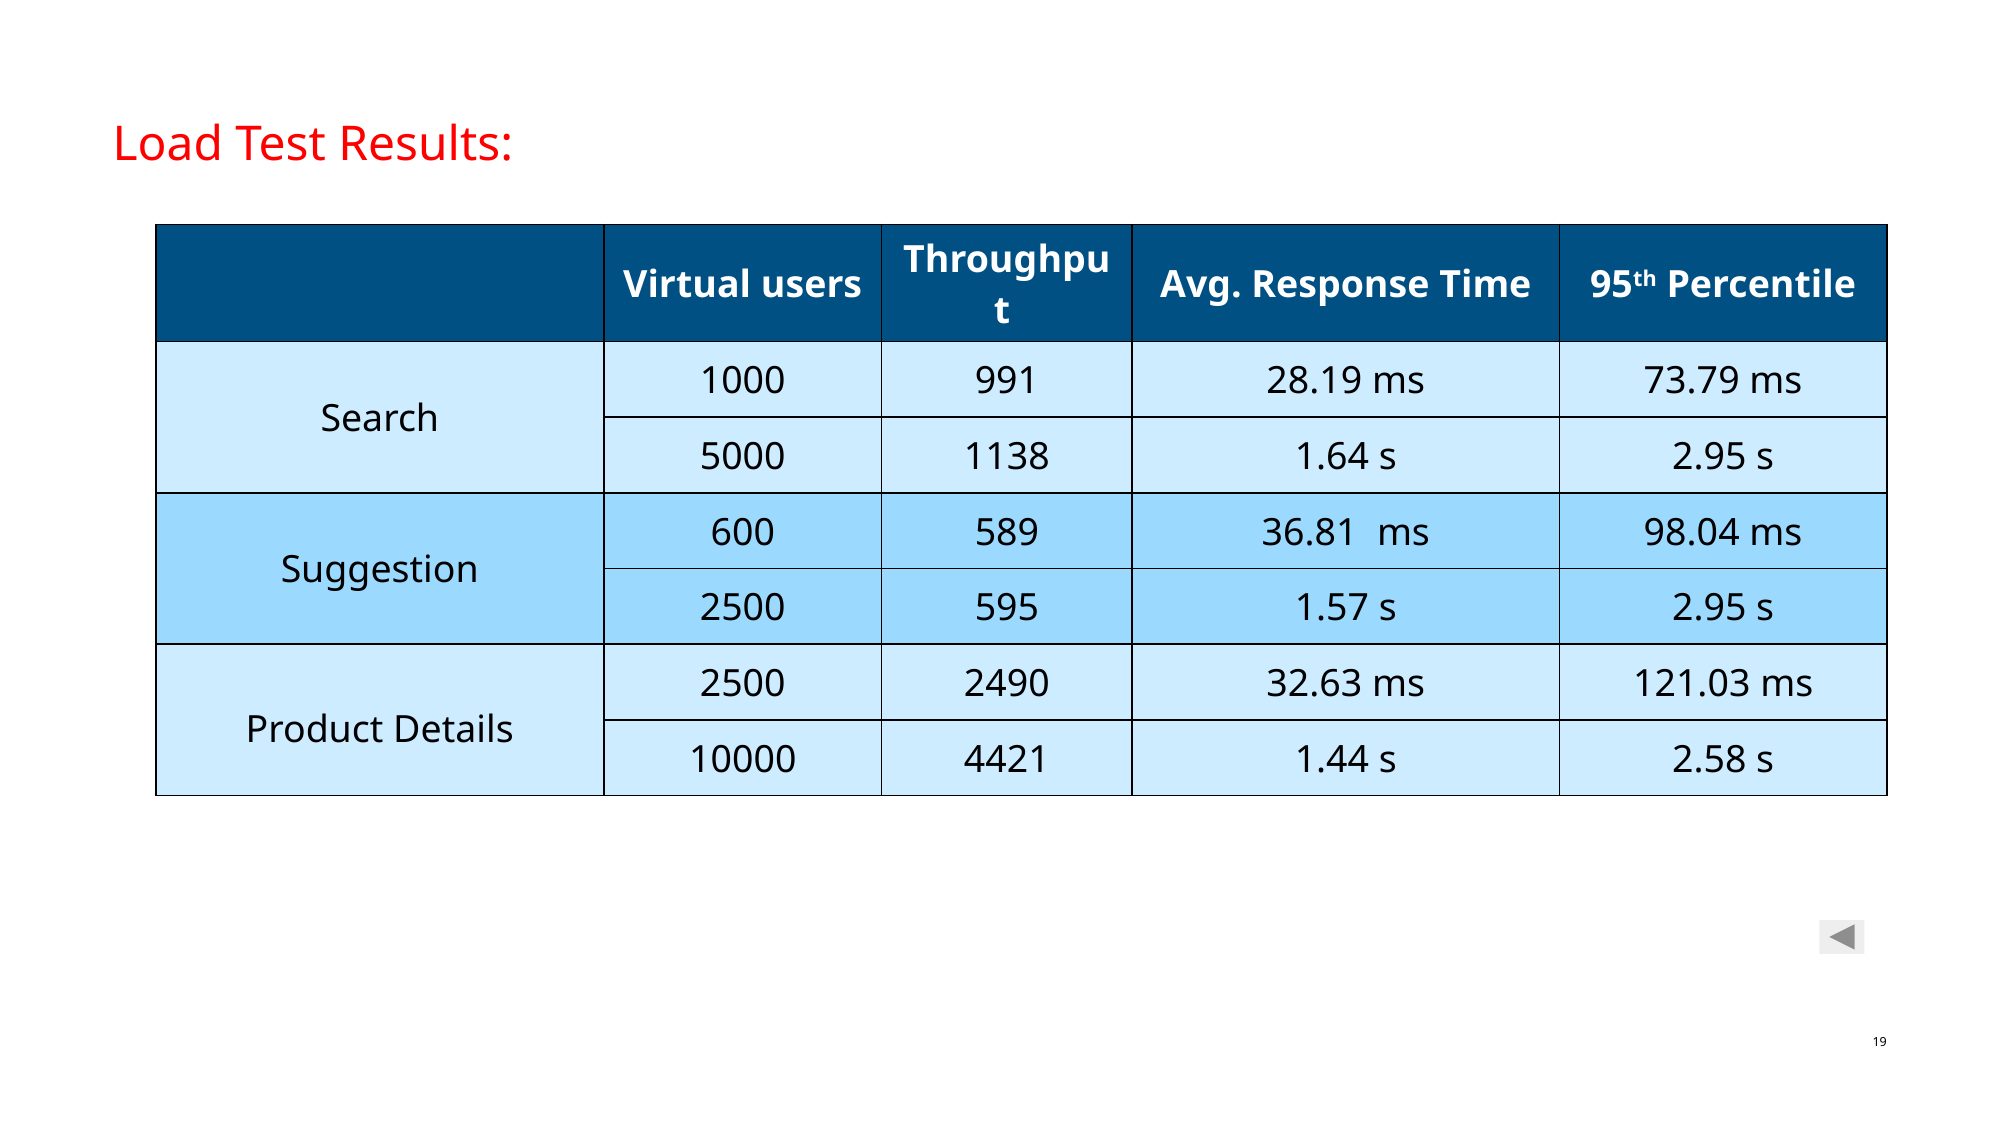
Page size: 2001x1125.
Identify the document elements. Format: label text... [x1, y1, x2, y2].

slide_number 19 [1841, 1035, 1887, 1051]
table_cell 2.95 s [1560, 569, 1886, 643]
table_cell 1138 [882, 418, 1131, 492]
title Load Test Results: [112, 112, 1887, 236]
table_cell 98.04 ms [1560, 494, 1886, 568]
table_cell Suggestion [157, 494, 603, 643]
table_cell 2490 [882, 645, 1131, 719]
table_cell 36.81 ms [1133, 494, 1559, 568]
table_cell 1.64 s [1133, 418, 1559, 492]
table_cell 73.79 ms [1560, 342, 1886, 416]
table_cell 991 [882, 342, 1131, 416]
table_cell 5000 [605, 418, 881, 492]
table_cell 1.57 s [1133, 569, 1559, 643]
table_cell 600 [605, 494, 881, 568]
table_header 95th Percentile [1560, 225, 1886, 341]
table_cell 32.63 ms [1133, 645, 1559, 719]
table_cell 121.03 ms [1560, 645, 1886, 719]
table_cell Search [157, 342, 603, 492]
table_cell 595 [882, 569, 1131, 643]
table_cell 4421 [882, 721, 1131, 795]
table_cell 10000 [605, 721, 881, 795]
table_cell 2.58 s [1560, 721, 1886, 795]
table_cell 589 [882, 494, 1131, 568]
table_header [157, 225, 603, 341]
table_header Avg. Response Time [1133, 225, 1559, 341]
table_cell Product Details [157, 645, 603, 795]
table_cell 1000 [605, 342, 881, 416]
table_header Throughput [882, 225, 1131, 341]
table_cell 28.19 ms [1133, 342, 1559, 416]
table_cell 1.44 s [1133, 721, 1559, 795]
table_cell 2500 [605, 569, 881, 643]
text_box [1818, 919, 1865, 955]
table_cell 2500 [605, 645, 881, 719]
table_cell 2.95 s [1560, 418, 1886, 492]
table_header Virtual users [605, 225, 881, 341]
